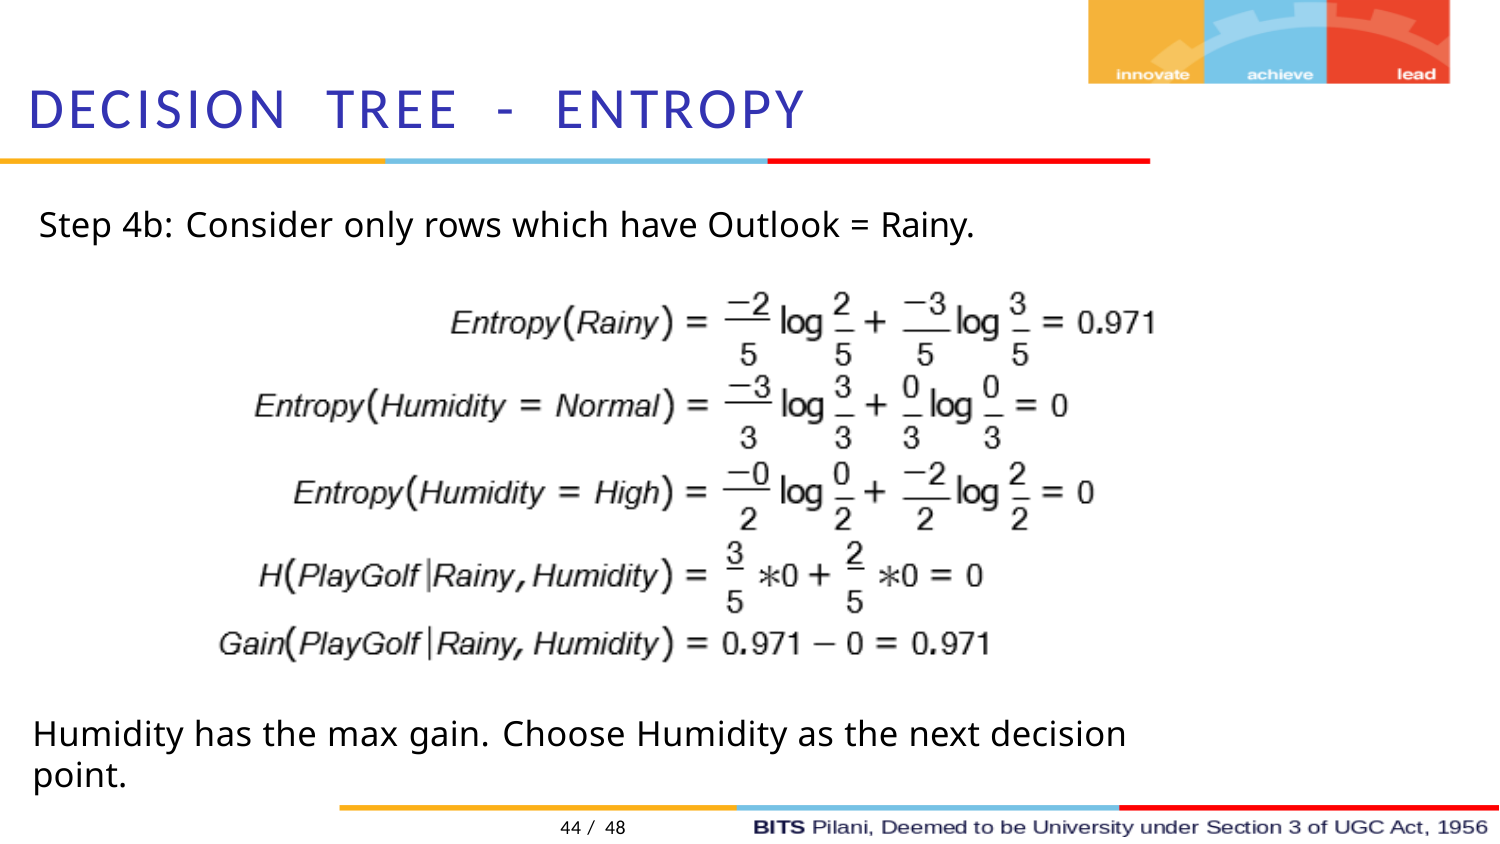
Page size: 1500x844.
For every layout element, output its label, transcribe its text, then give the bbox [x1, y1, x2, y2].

text_box Step 4b: Consider only rows which have Outlook = Rainy. [29, 198, 1292, 303]
slide_number 44 / 48 [550, 815, 644, 844]
title Decision Tree - ENTROPY [25, 65, 1014, 211]
text_box Humidity has the max gain. Choose Humidity as the next decision point. [29, 708, 1167, 795]
picture [0, 0, 1499, 837]
